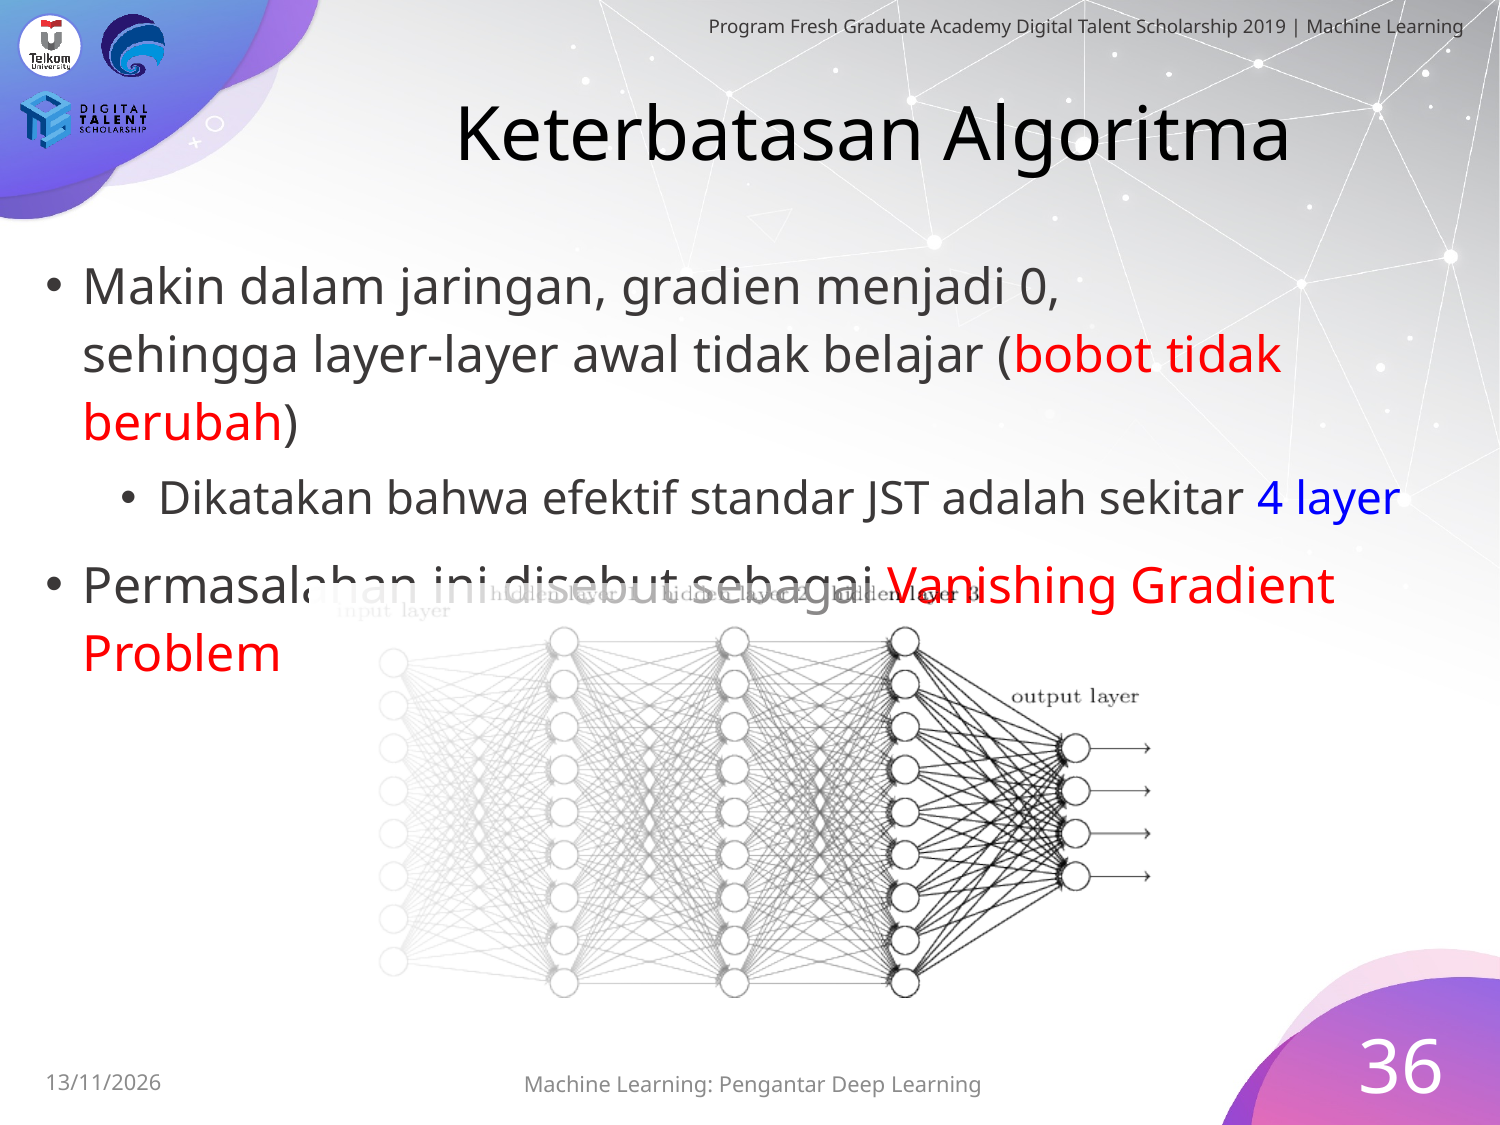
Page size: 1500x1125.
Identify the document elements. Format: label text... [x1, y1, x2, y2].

footer Machine Learning: Pengantar Deep Learning [386, 1053, 1121, 1114]
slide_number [30, 1053, 272, 1114]
slide_number 36 [1327, 1025, 1477, 1115]
list Makin dalam jaringan, gradien menjadi 0, sehingga layer-layer awal tidak belajar (bobot tidak berubah) Dikatakan bahwa efektif standar JST adalah sekitar 4 layer Permasalahan ini disebut sebagai Vanishing Gradient Problem [30, 238, 1477, 1014]
picture [0, 0, 1500, 1125]
text_box [308, 582, 881, 1003]
title Keterbatasan Algoritma [271, 66, 1477, 207]
